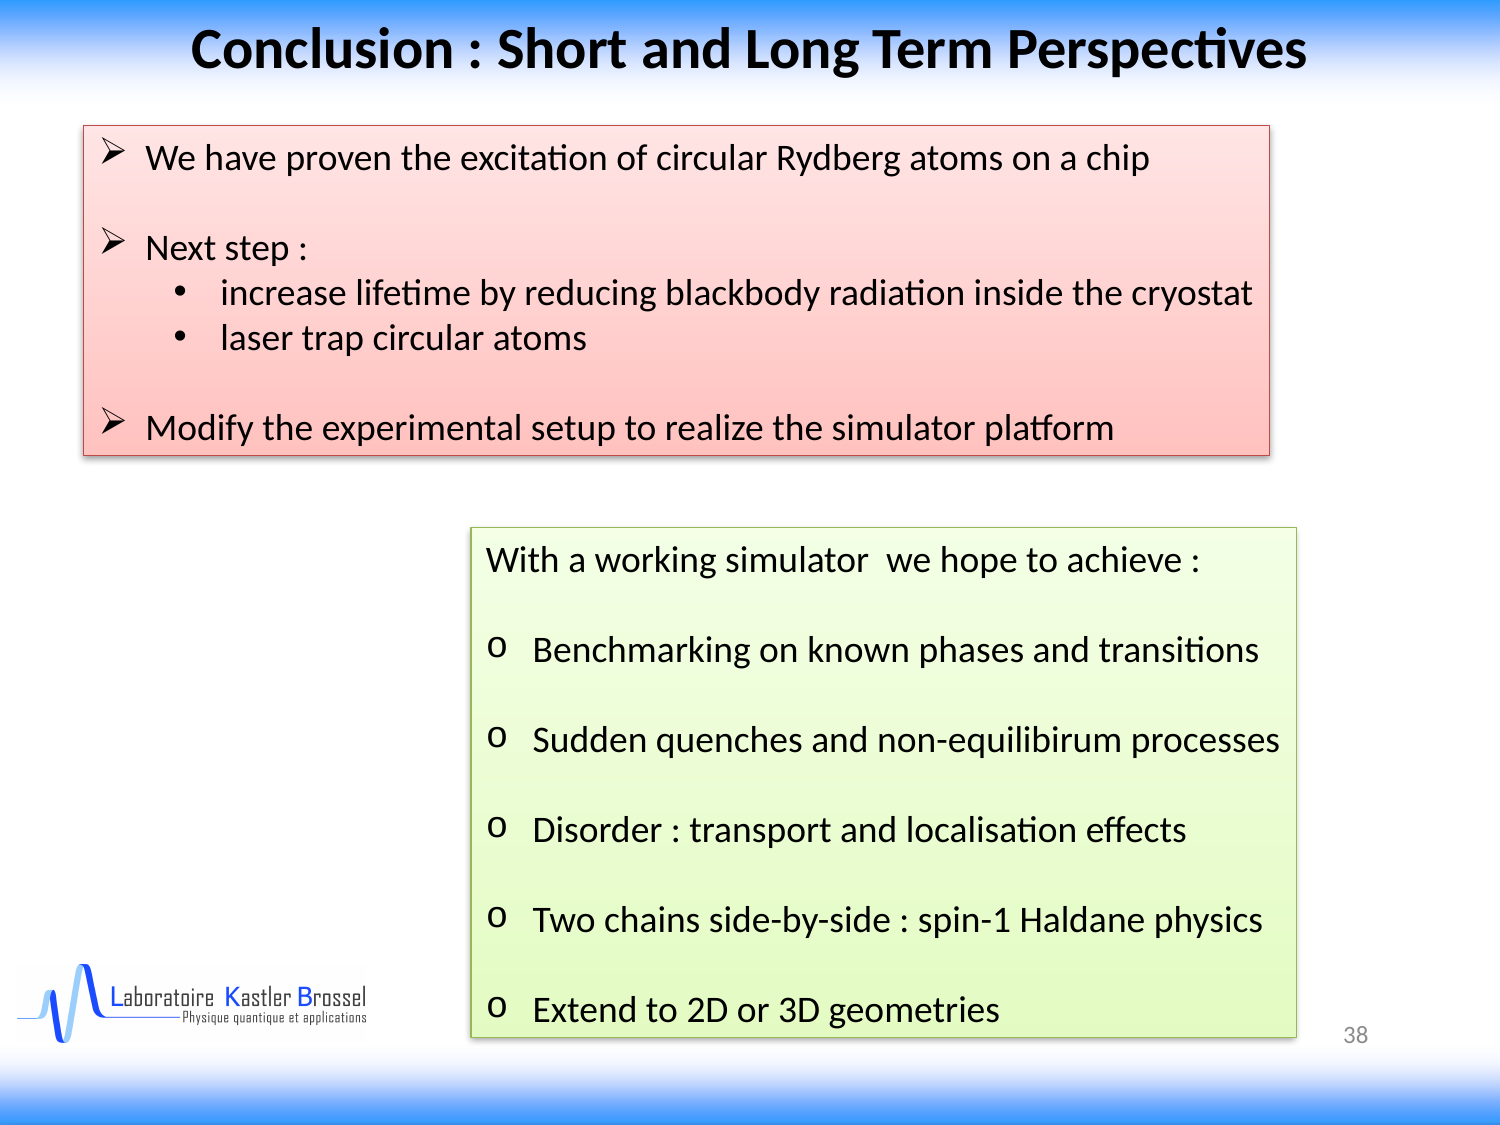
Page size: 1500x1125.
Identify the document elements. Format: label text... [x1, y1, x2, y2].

picture [0, 90, 1500, 1125]
text_box With a working simulator we hope to achieve : Benchmarking on known phases and transitions Sudden quenches and non-equilibirum processes Disorder : transport and localisation effects Two chains side-by-side : spin-1 Haldane physics Extend to 2D or 3D geometries [470, 527, 1297, 1038]
slide_number 38 [1033, 1003, 1384, 1064]
title Conclusion : Short and Long Term Perspectives [0, 0, 1500, 90]
text_box We have proven the excitation of circular Rydberg atoms on a chip Next step : increase lifetime by reducing blackbody radiation inside the cryostat laser trap circular atoms Modify the experimental setup to realize the simulator platform [83, 125, 1270, 456]
